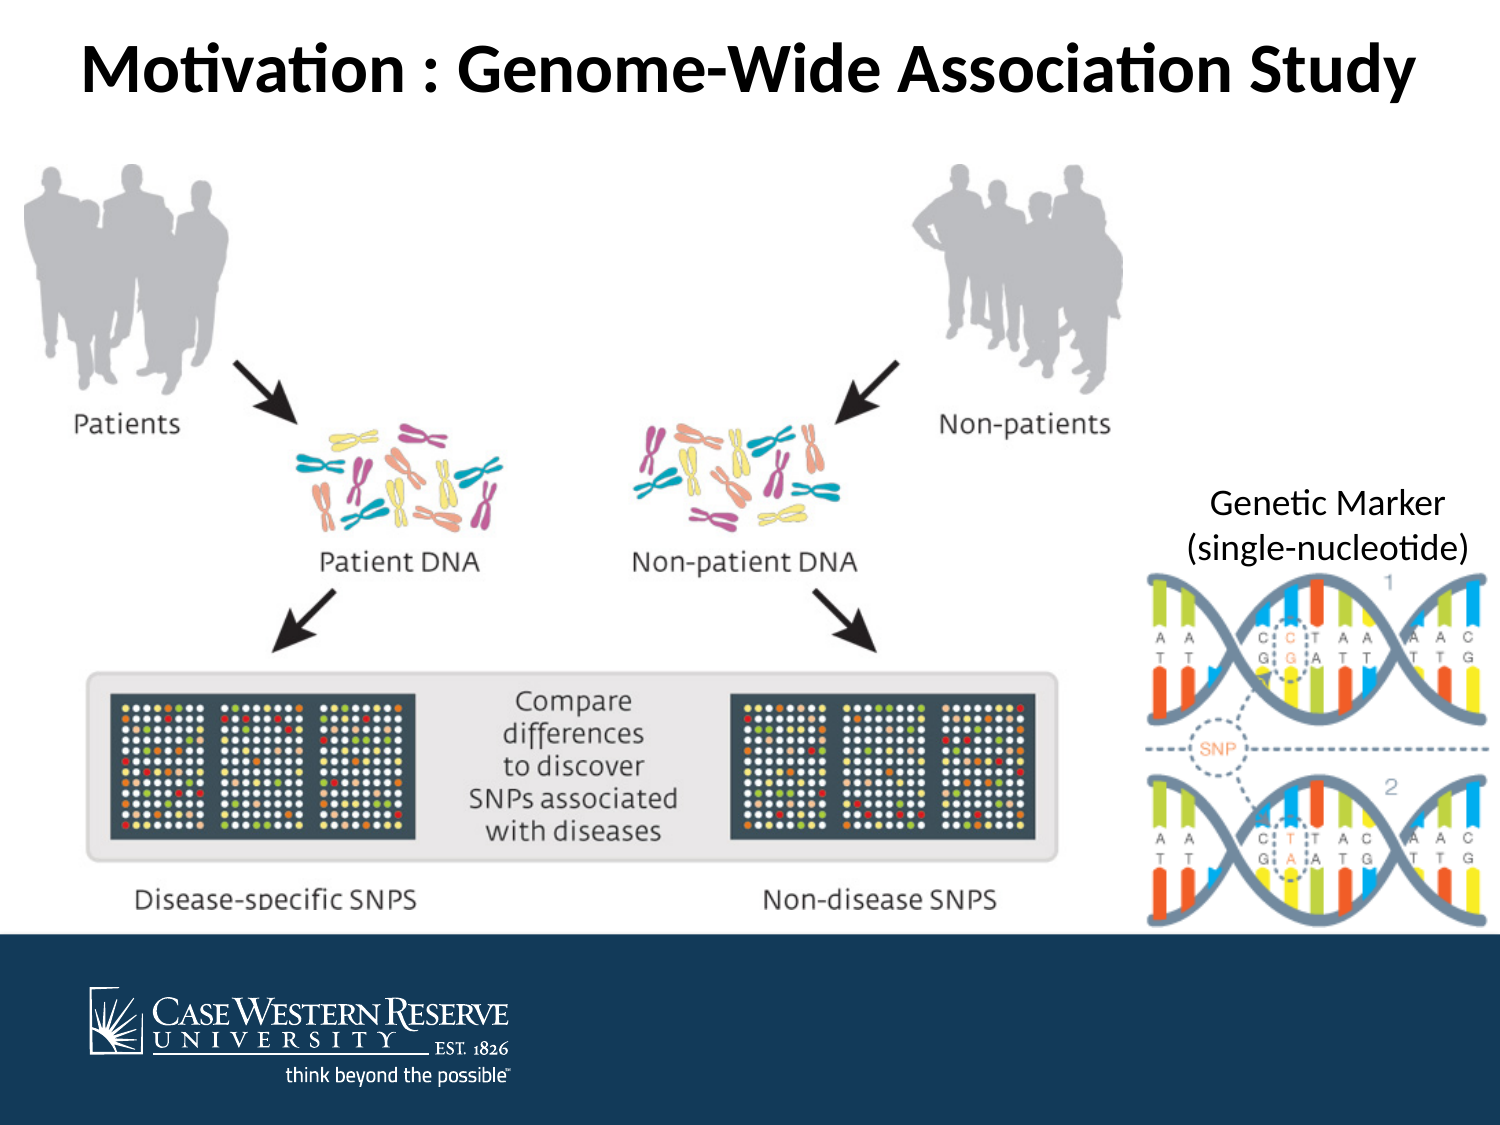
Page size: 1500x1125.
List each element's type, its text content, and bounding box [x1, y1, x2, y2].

picture [23, 164, 1123, 911]
text_box Genetic Marker (single-nucleotide) [1165, 470, 1491, 570]
picture [1144, 570, 1491, 928]
title Motivation : Genome-Wide Association Study [40, 13, 1459, 125]
